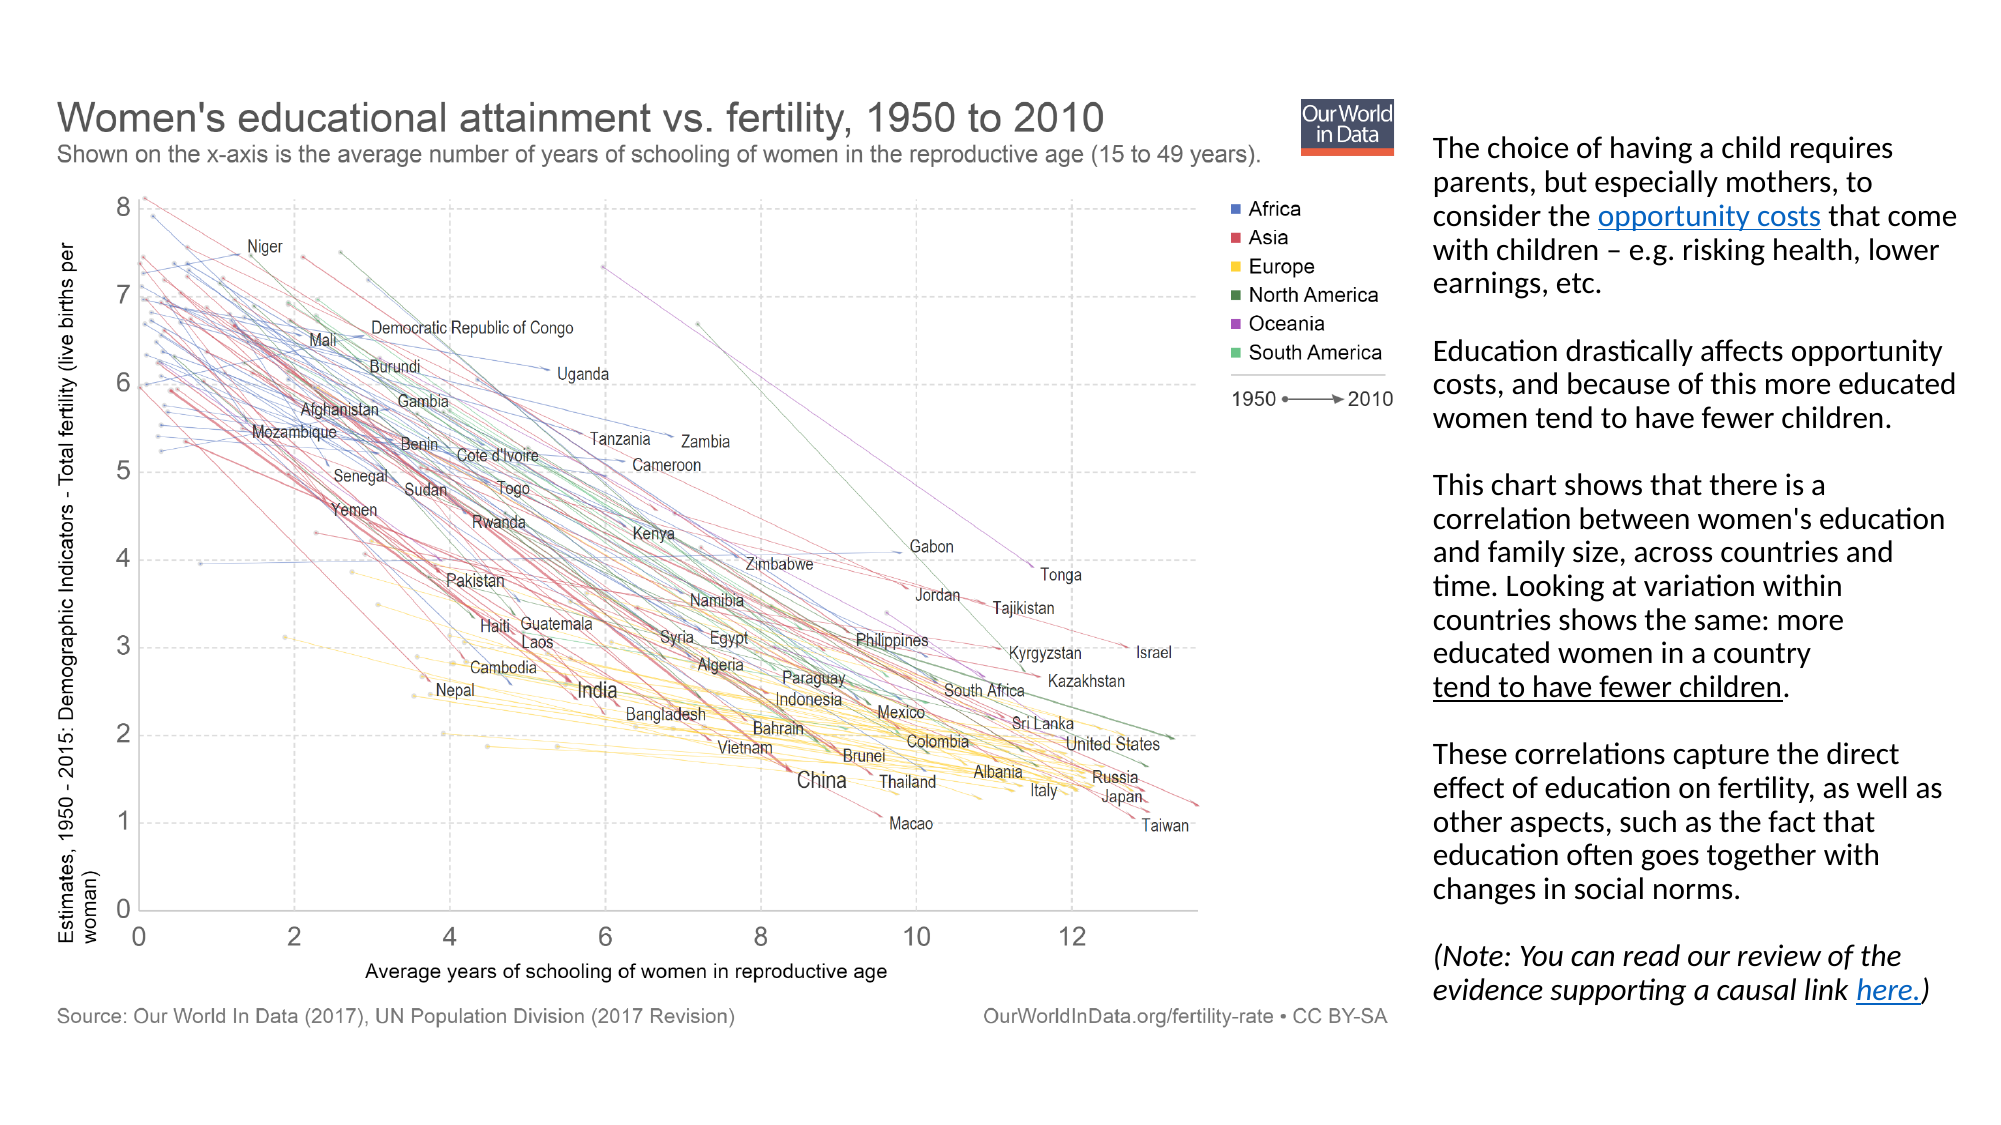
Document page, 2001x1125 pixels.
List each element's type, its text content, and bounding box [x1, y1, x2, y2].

list The choice of having a child requires parents, but especially mothers, to consider the opportunity costs that come with children – e.g. risking health, lower earnings, etc. Education drastically affects opportunity costs, and because of this more educated women tend to have fewer children. This chart shows that there is a correlation between women's education and family size, across countries and time. Looking at variation within countries shows the same: more educated women in a country tend to have fewer children. These correlations capture the direct effect of education on fertility, as well as other aspects, such as the fact that education often goes together with changes in social norms. (Note: You can read our review of the evidence supporting a causal link here.) [1418, 124, 1982, 449]
picture [32, 74, 1418, 1053]
